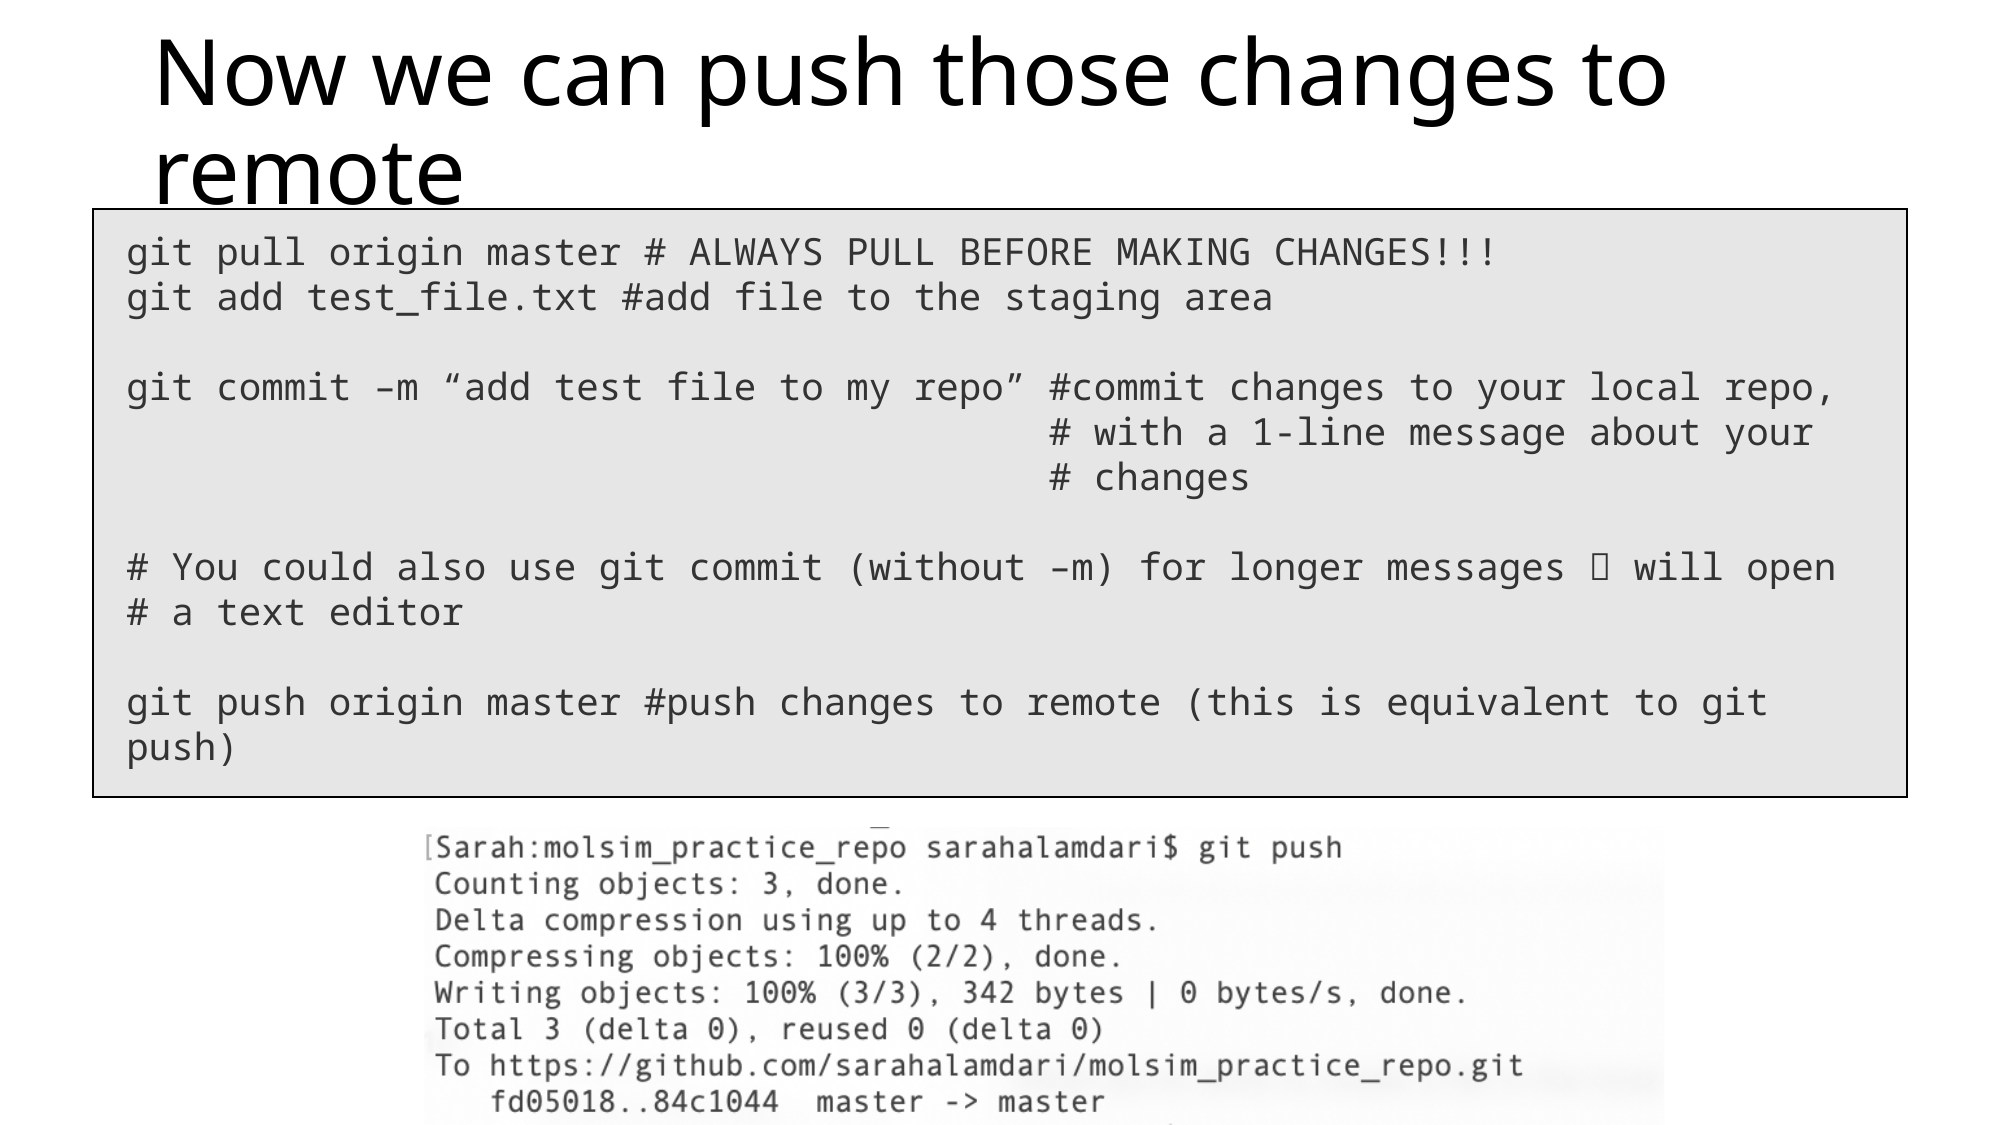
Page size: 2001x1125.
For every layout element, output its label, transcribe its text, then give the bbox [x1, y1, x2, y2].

text_box git pull origin master # ALWAYS PULL BEFORE MAKING CHANGES!!! git add test_file.txt #add file to the staging area git commit –m “add test file to my repo” #commit changes to your local repo, # with a 1-line message about your # changes # You could also use git commit (without –m) for longer messages  will open # a text editor git push origin master #push changes to remote (this is equivalent to git push) [111, 220, 1897, 776]
picture [424, 827, 1665, 1125]
text_box [92, 208, 1908, 798]
title Now we can push those changes to remote [137, 16, 1863, 220]
